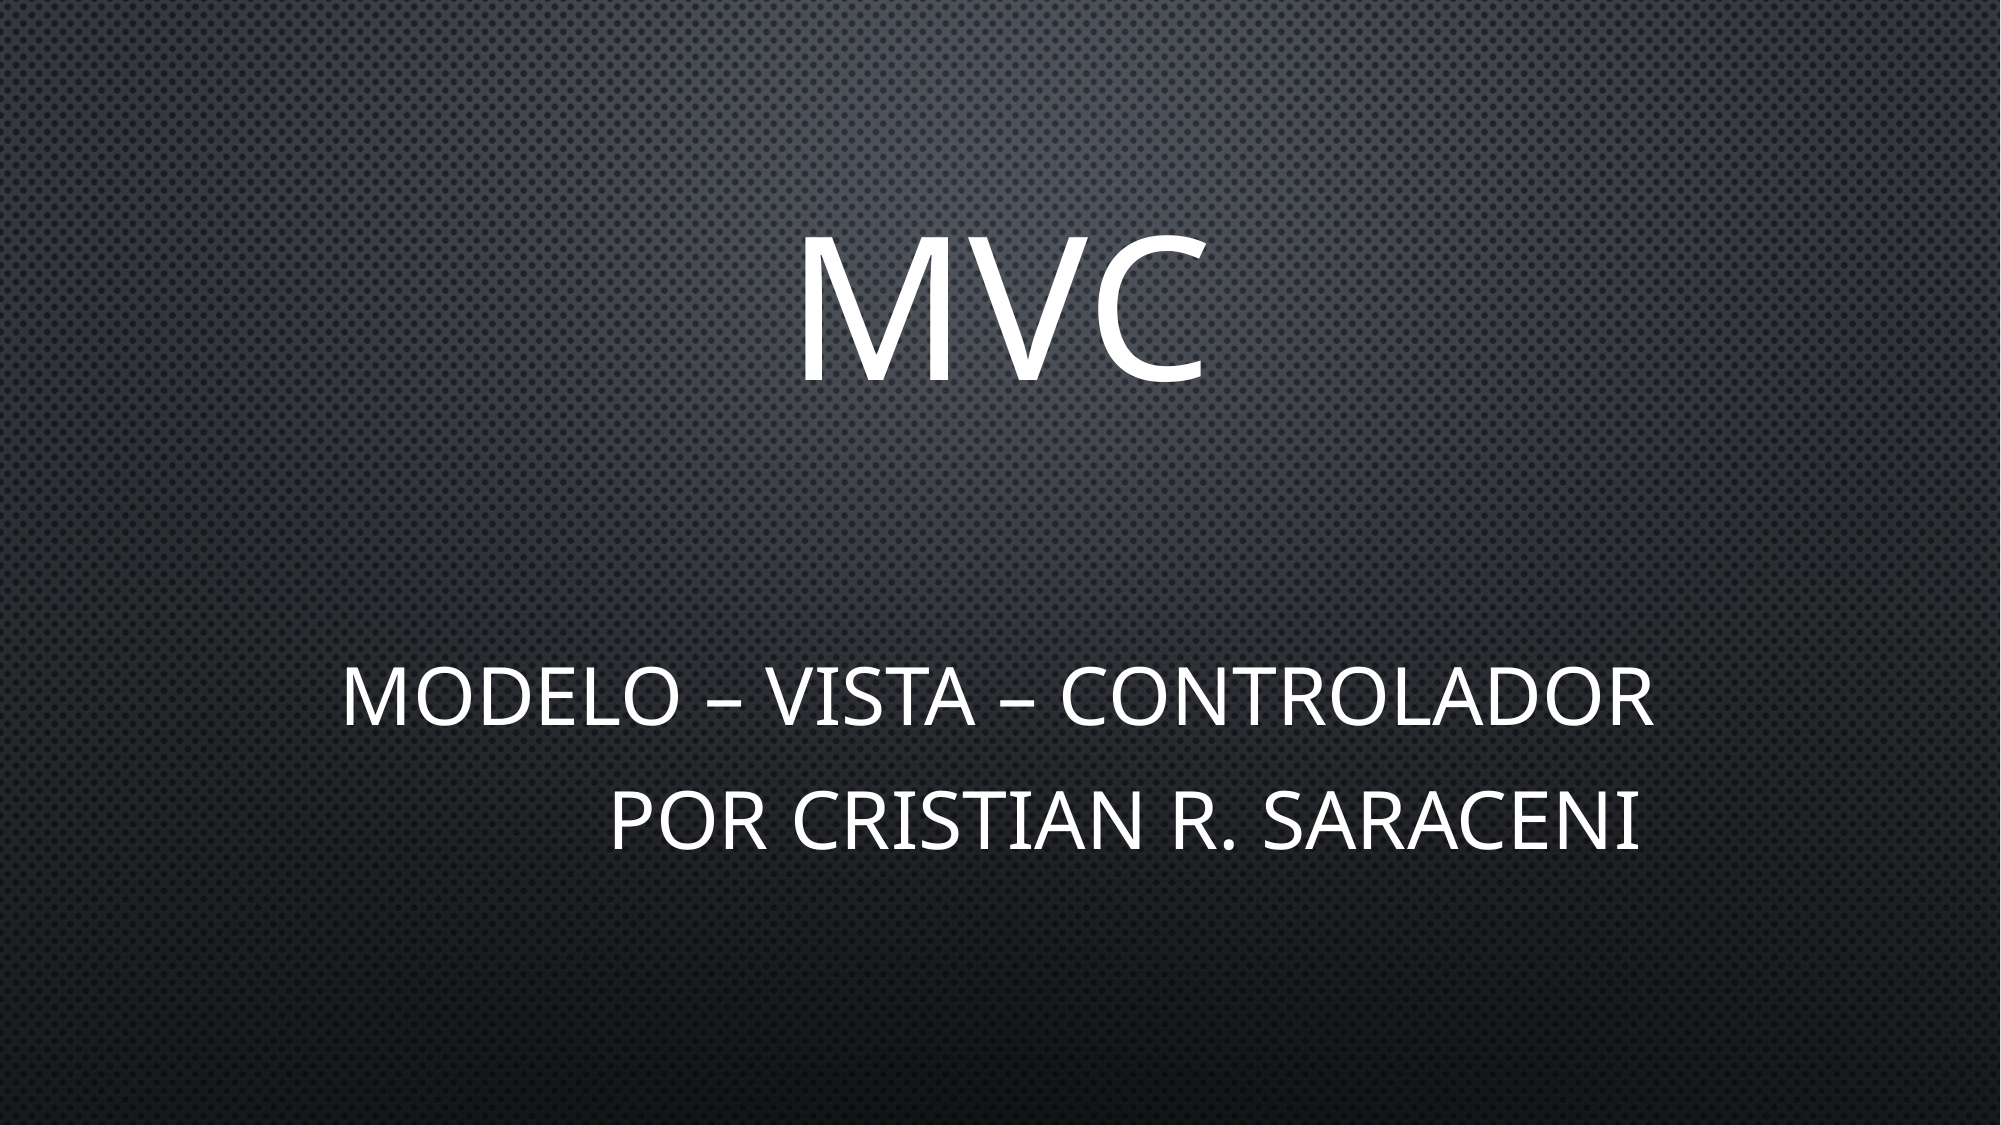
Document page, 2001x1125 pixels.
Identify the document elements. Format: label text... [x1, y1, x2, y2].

title MVC [288, 191, 1712, 429]
subtitle Modelo – Vista – Controlador por Cristian R. Saraceni [287, 637, 1711, 950]
